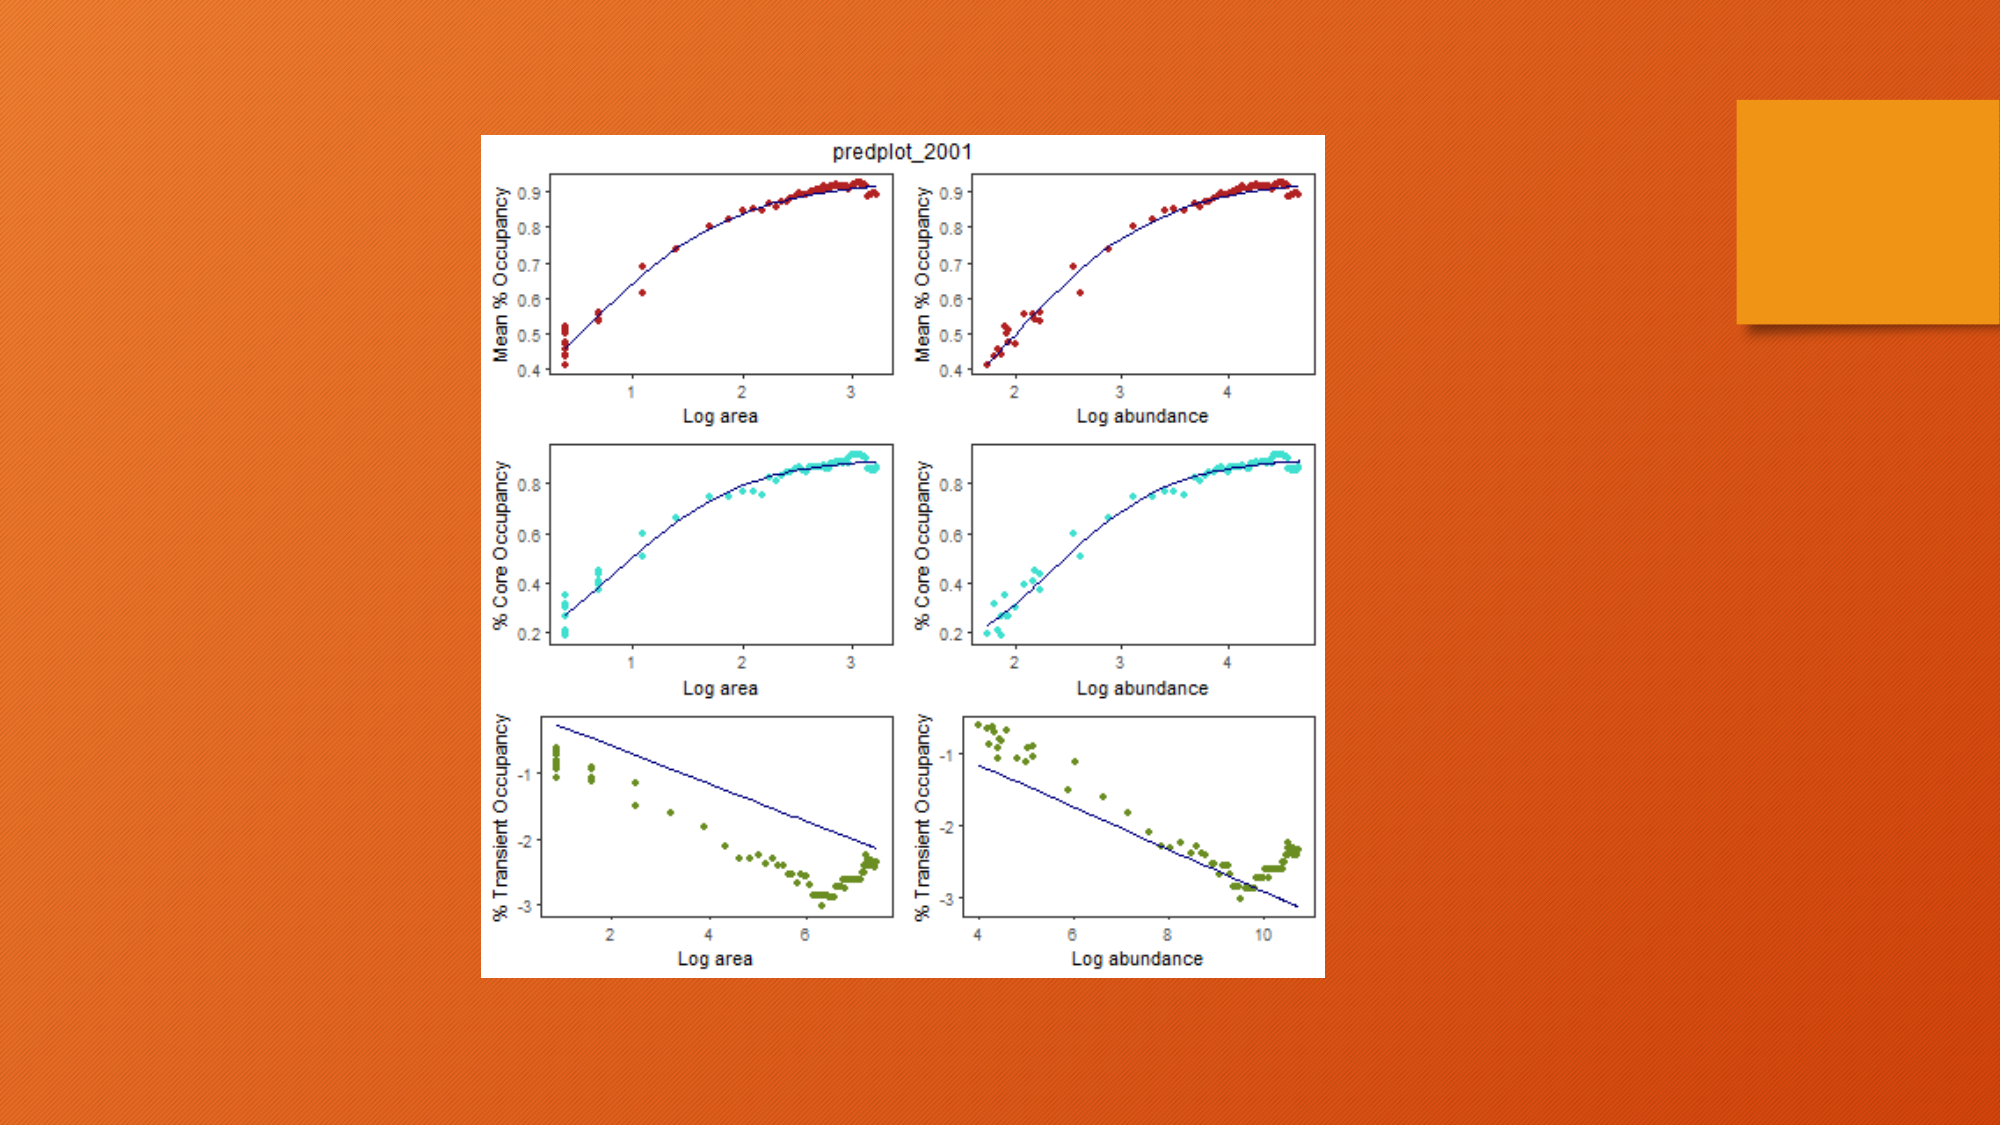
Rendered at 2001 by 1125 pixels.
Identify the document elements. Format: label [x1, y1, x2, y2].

picture [1736, 325, 2000, 347]
picture [481, 134, 1325, 979]
